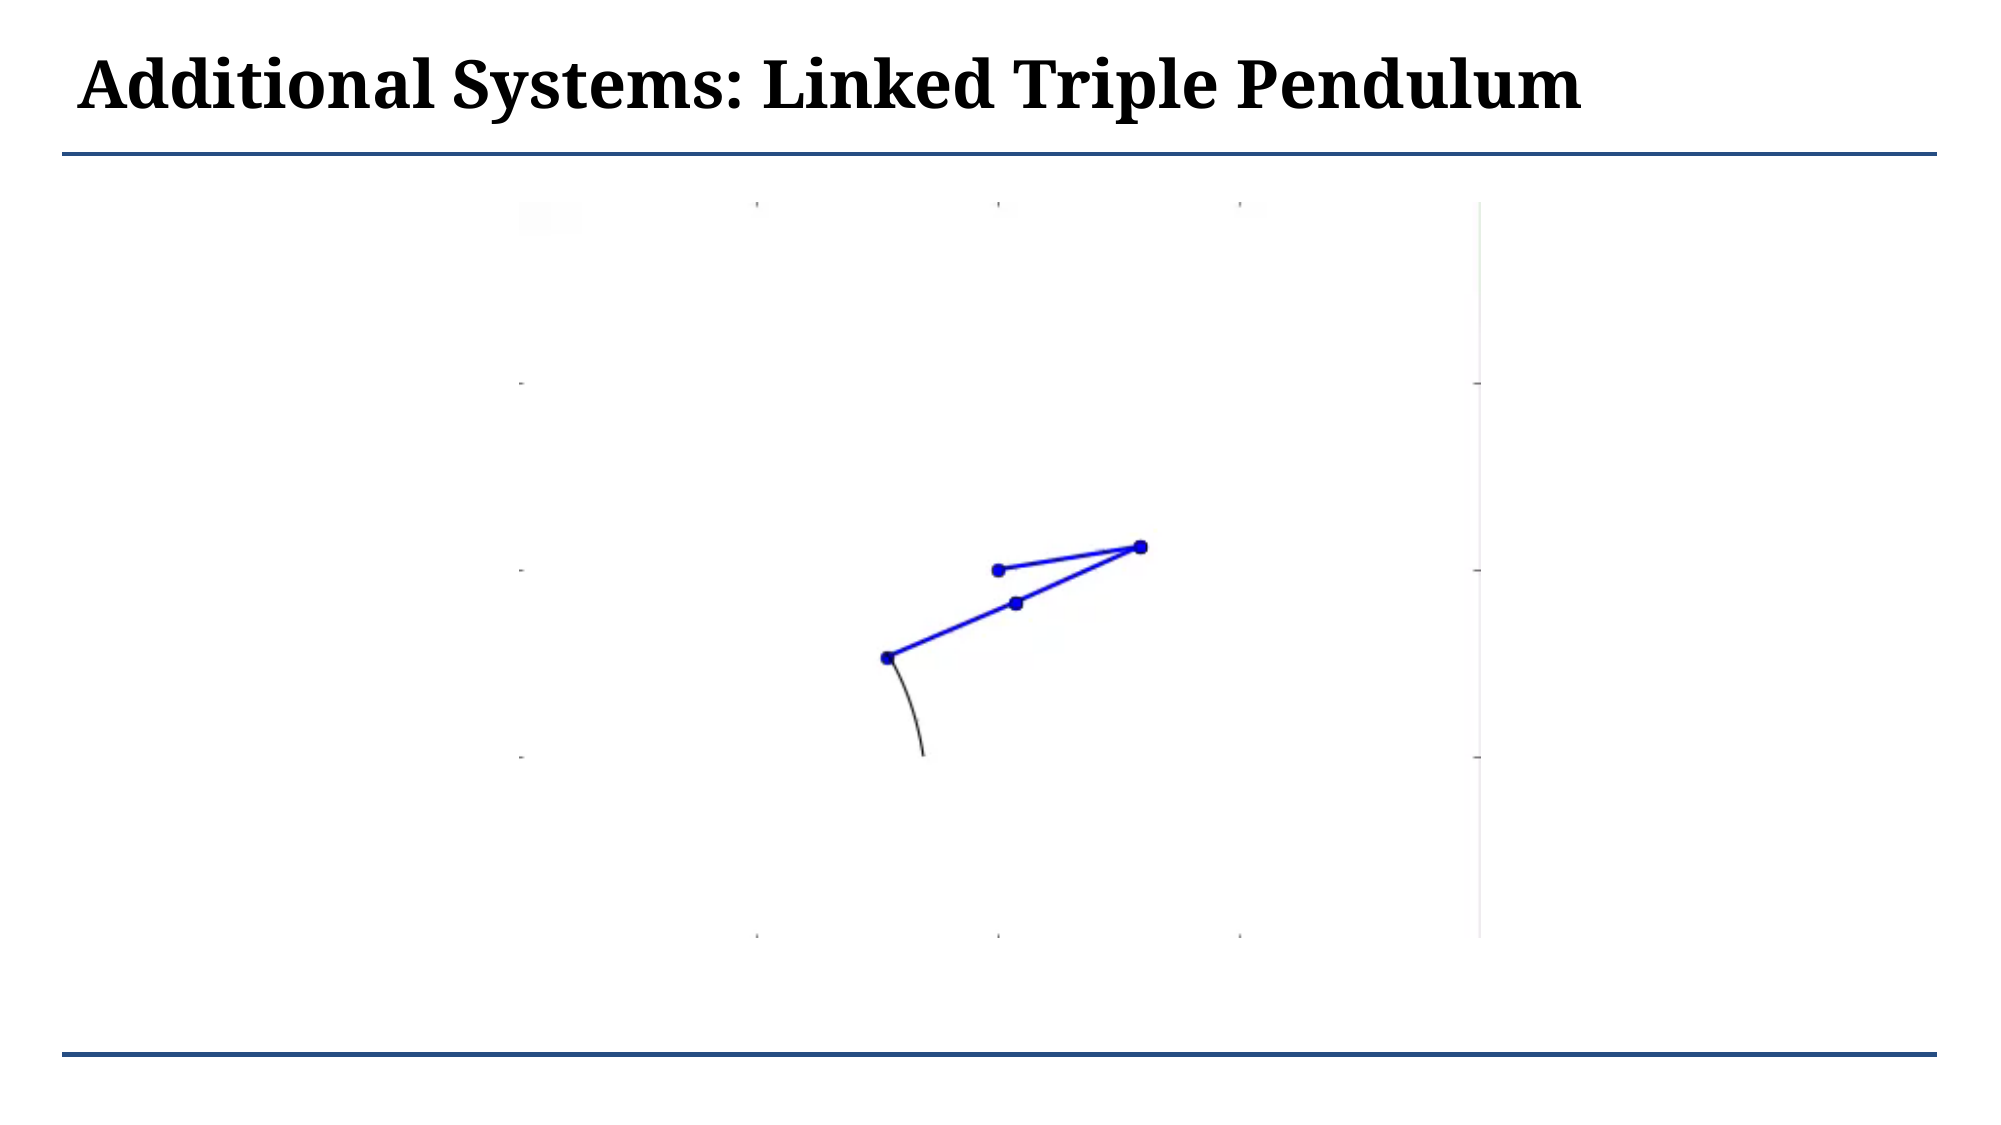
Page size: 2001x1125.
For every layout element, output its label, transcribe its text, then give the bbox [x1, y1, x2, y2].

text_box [518, 201, 1482, 939]
title Additional Systems: Linked Triple Pendulum [62, 31, 1938, 144]
